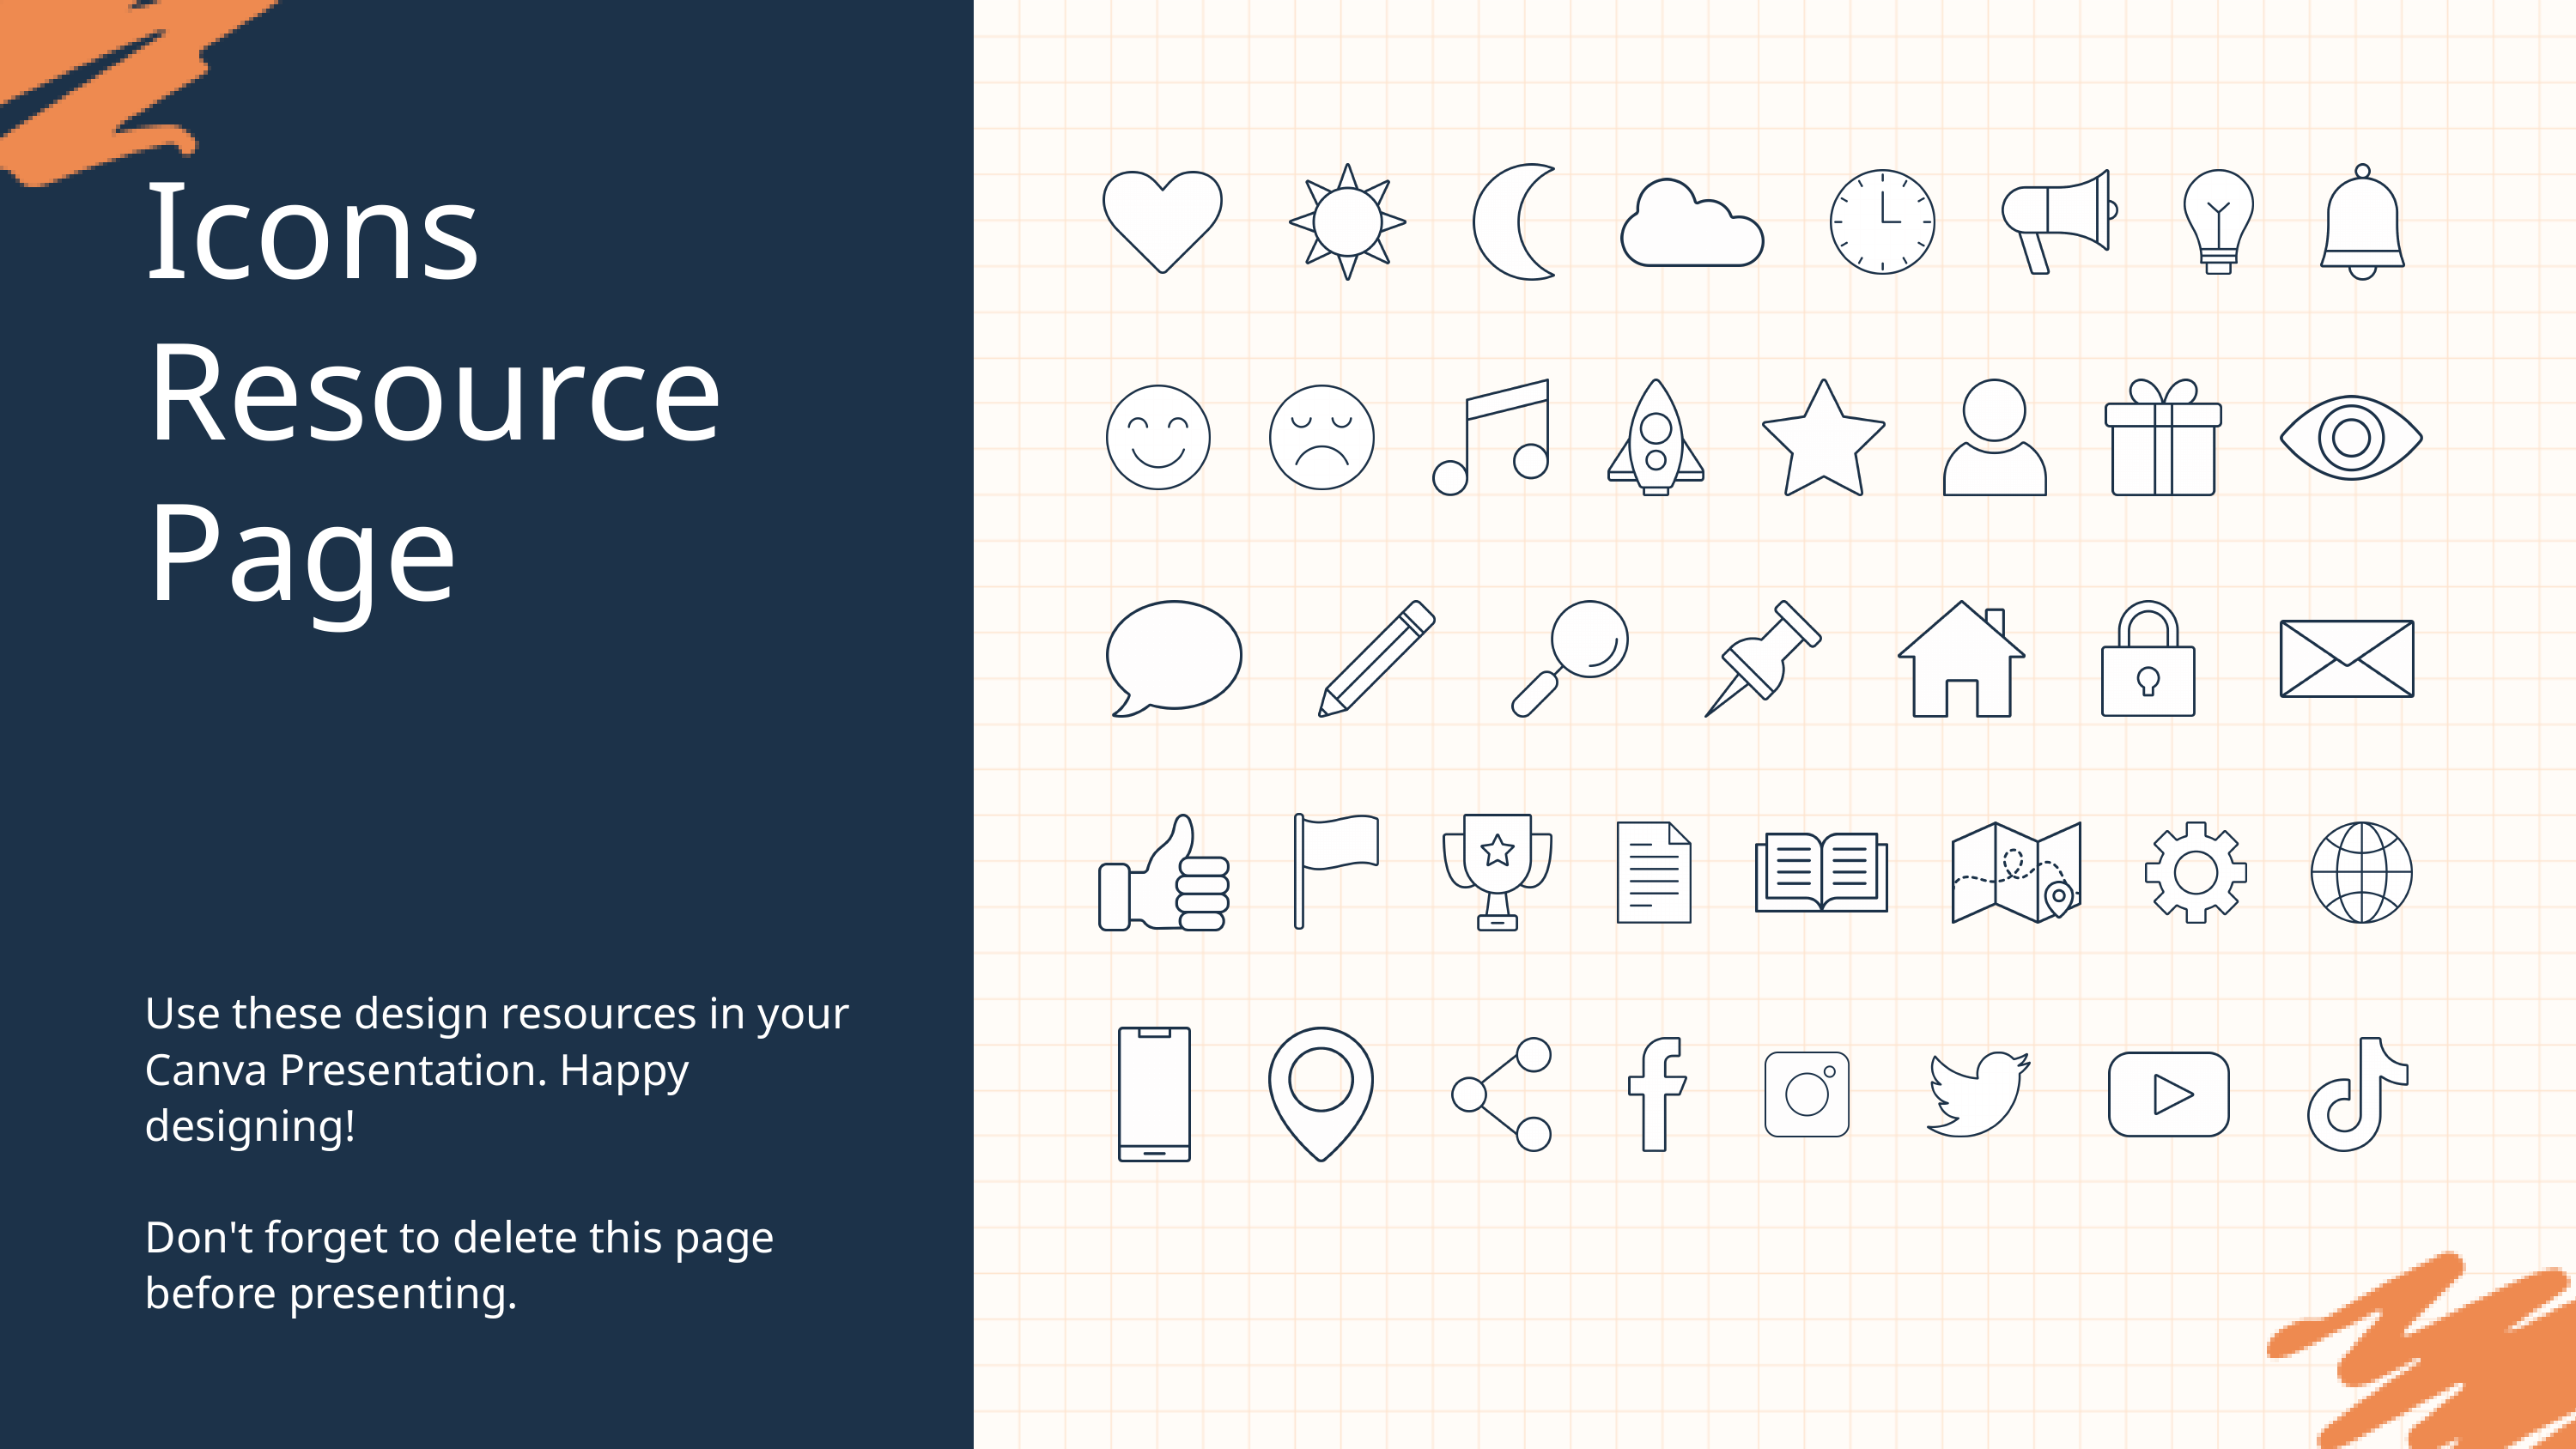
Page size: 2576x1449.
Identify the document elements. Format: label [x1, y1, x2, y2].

text_box [0, 0, 975, 1449]
picture [975, 0, 2576, 1449]
picture [0, 0, 295, 187]
